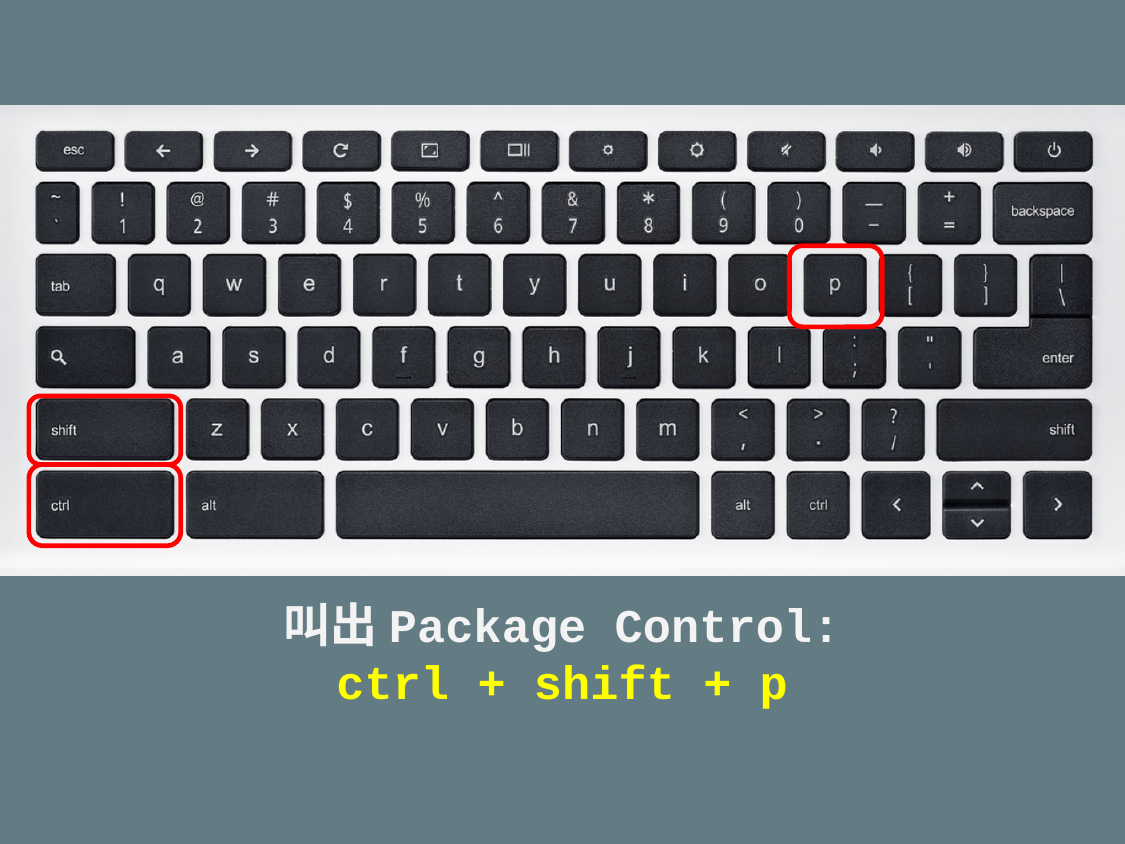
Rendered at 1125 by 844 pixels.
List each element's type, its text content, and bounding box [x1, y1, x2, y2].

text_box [0, 105, 1125, 576]
subtitle 叫出Package Control: ctrl + shift + p [153, 584, 972, 739]
